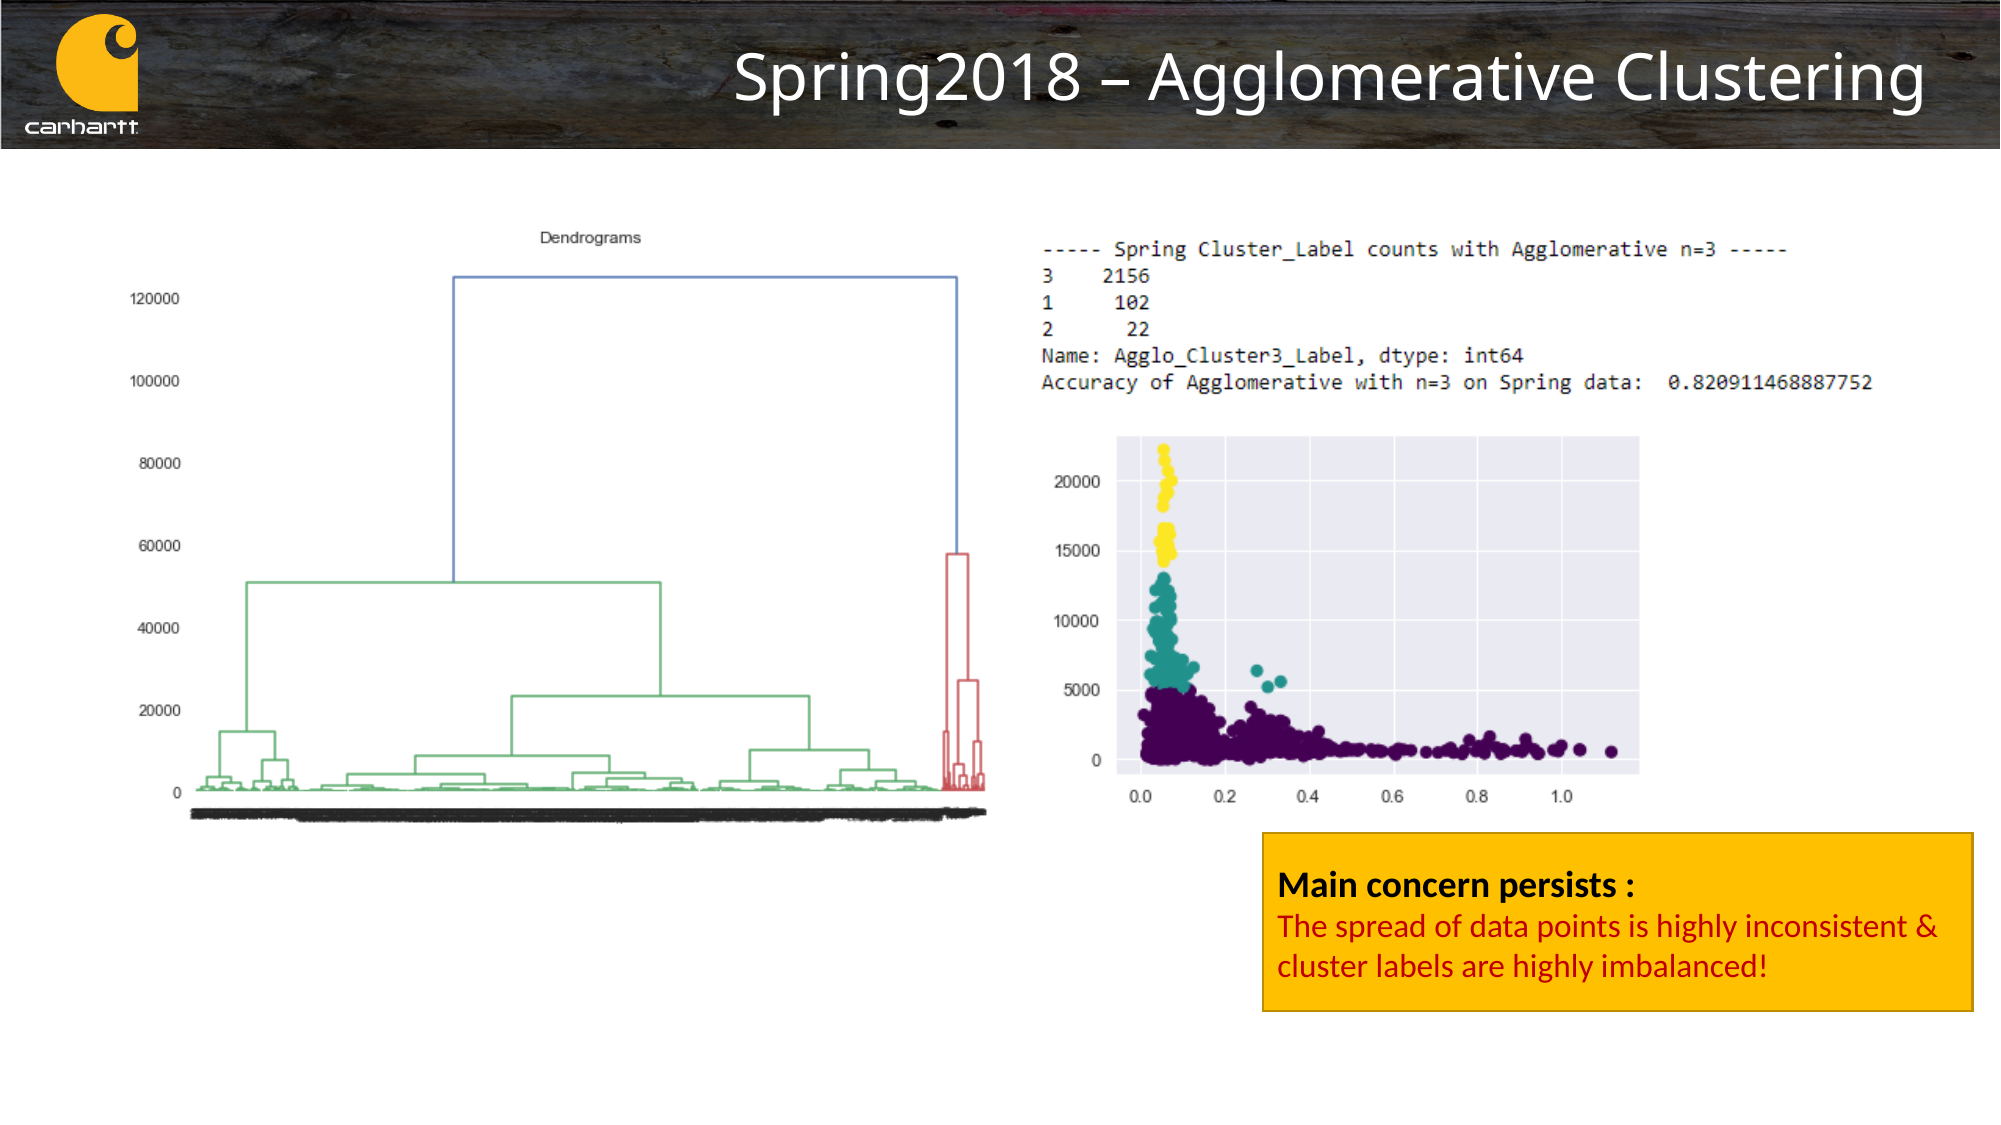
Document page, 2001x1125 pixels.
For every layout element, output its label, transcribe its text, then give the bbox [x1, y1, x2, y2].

text_box Main concern persists : The spread of data points is highly inconsistent & cluster labels are highly imbalanced! [1262, 832, 1974, 1012]
picture [1031, 222, 1901, 834]
picture [0, 0, 2000, 149]
picture [115, 222, 998, 834]
title Spring2018 – Agglomerative Clustering [718, 10, 1973, 150]
